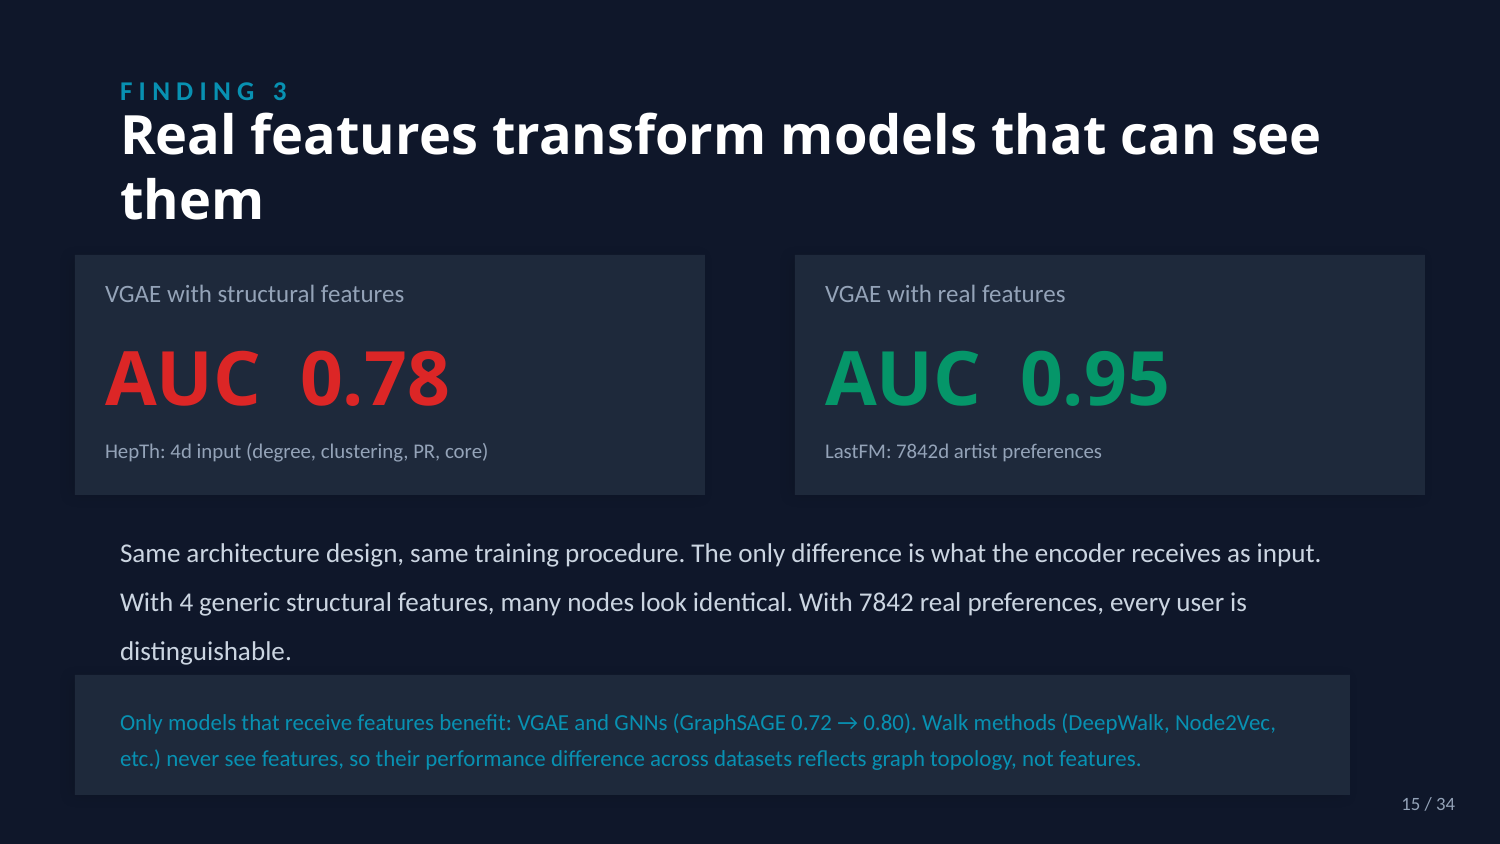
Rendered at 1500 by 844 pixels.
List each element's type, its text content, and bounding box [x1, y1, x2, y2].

text_box FINDING 3 [119, 59, 570, 119]
text_box VGAE with real features [824, 269, 1395, 315]
text_box AUC 0.78 [104, 322, 675, 427]
text_box HepTh: 4d input (degree, clustering, PR, core) [104, 427, 675, 473]
text_box [74, 254, 705, 495]
text_box [74, 674, 1350, 795]
text_box LastFM: 7842d artist preferences [824, 427, 1395, 473]
text_box [794, 254, 1425, 495]
text_box VGAE with structural features [104, 269, 675, 315]
text_box Real features transform models that can see them [119, 119, 1380, 210]
text_box AUC 0.95 [824, 322, 1395, 427]
text_box 15 / 34 [1319, 779, 1470, 825]
text_box Only models that receive features benefit: VGAE and GNNs (GraphSAGE 0.72 → 0.80). Walk methods (DeepWalk, Node2Vec, etc.) never see features, so their performance difference across datasets reflects graph topology, not features. [119, 682, 1320, 788]
text_box Same architecture design, same training procedure. The only difference is what the encoder receives as input. With 4 generic structural features, many nodes look identical. With 7842 real preferences, every user is distinguishable. [119, 532, 1380, 653]
